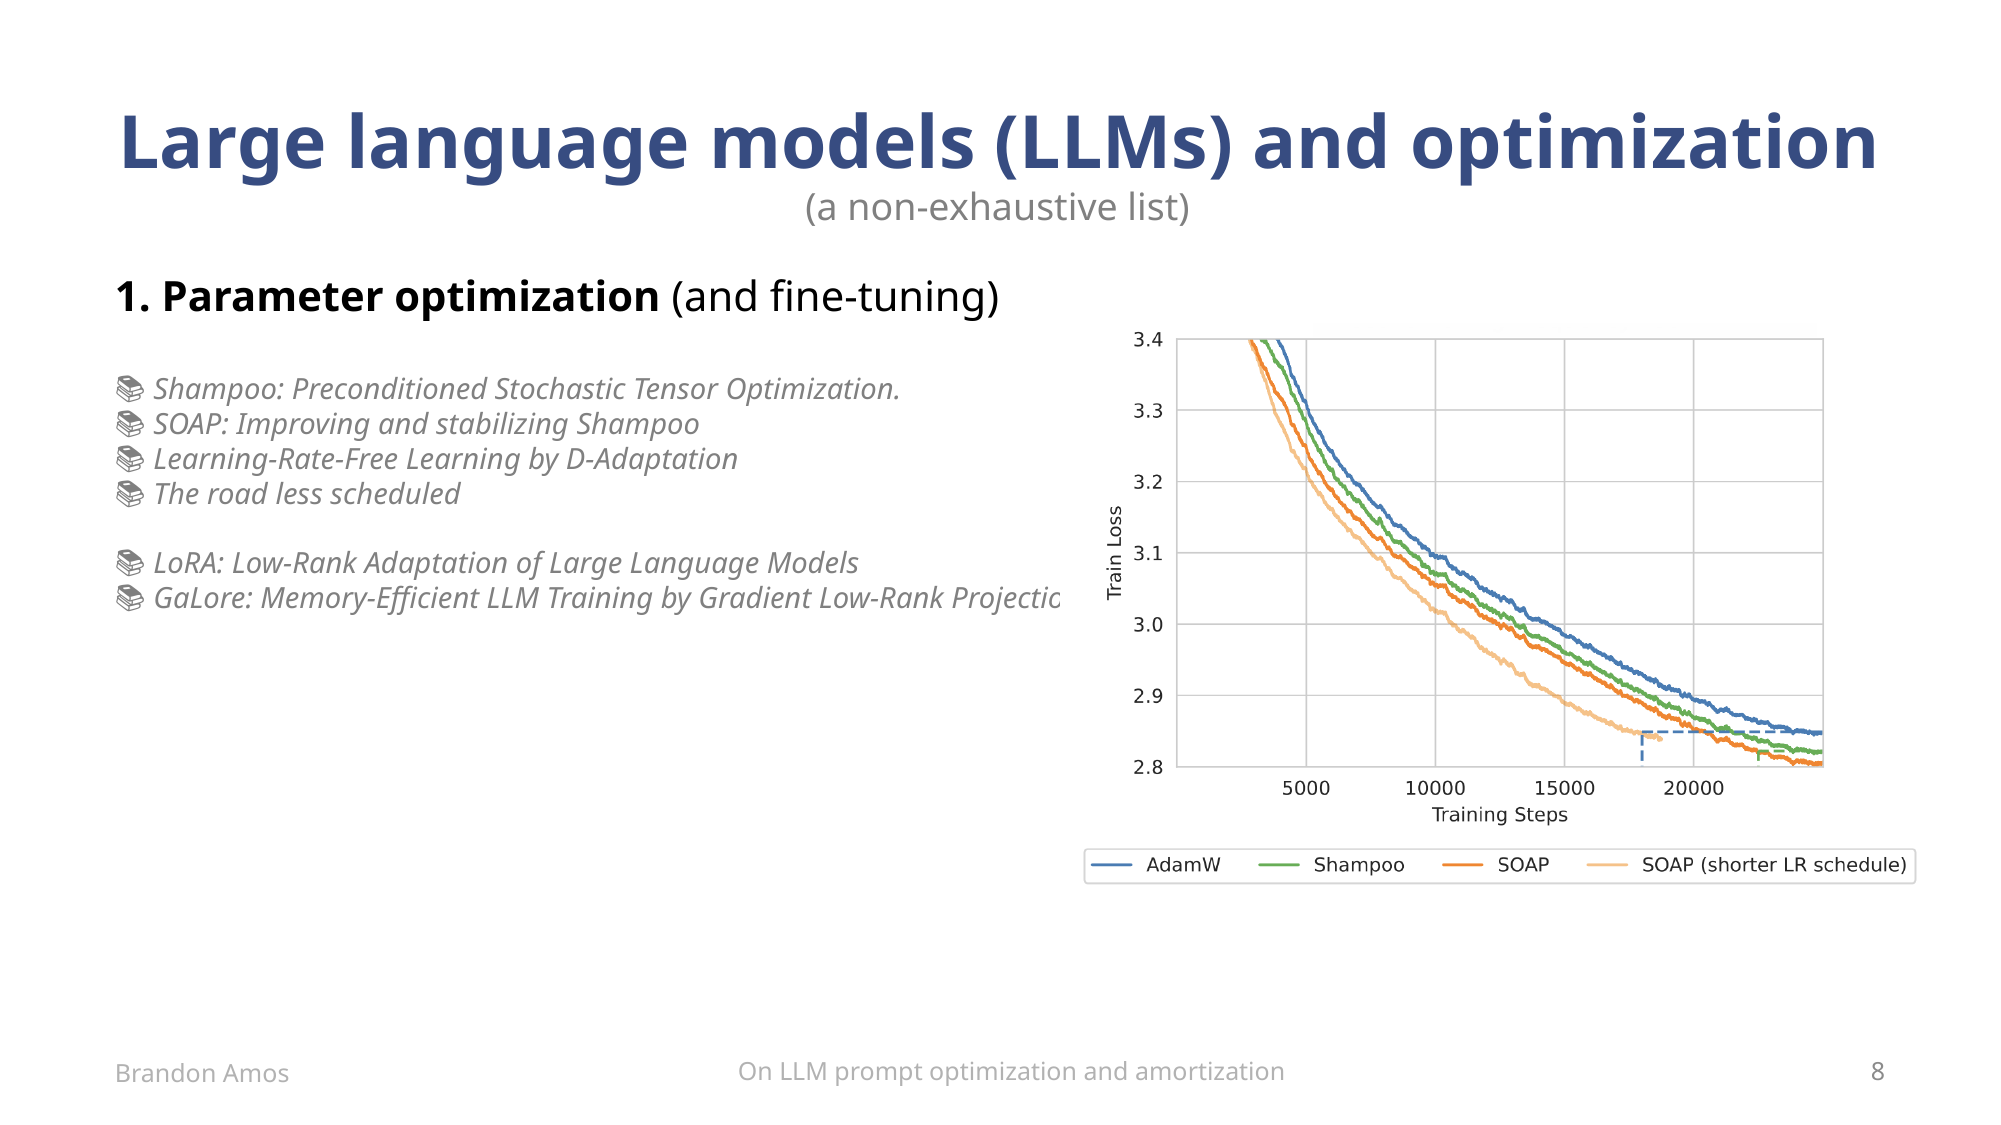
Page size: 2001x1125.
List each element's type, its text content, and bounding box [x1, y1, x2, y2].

title Large language models (LLMs) and optimization [99, 45, 1900, 233]
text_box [1060, 322, 1922, 889]
list 1. Parameter optimization (and fine-tuning) 📚 Shampoo: Preconditioned Stochastic Tensor Optimization. 📚 SOAP: Improving and stabilizing Shampoo 📚 Learning-Rate-Free Learning by D-Adaptation 📚 The road less scheduled 📚 LoRA: Low-Rank Adaptation of Large Language Models 📚 GaLore: Memory-Efficient LLM Training by Gradient Low-Rank Projection [99, 262, 1900, 1005]
footer On LLM prompt optimization and amortization [590, 1042, 1433, 1103]
slide_number 8 [1433, 1042, 1900, 1103]
slide_number Brandon Amos [99, 1042, 567, 1103]
text_box (a non-exhaustive list) [779, 175, 1216, 245]
